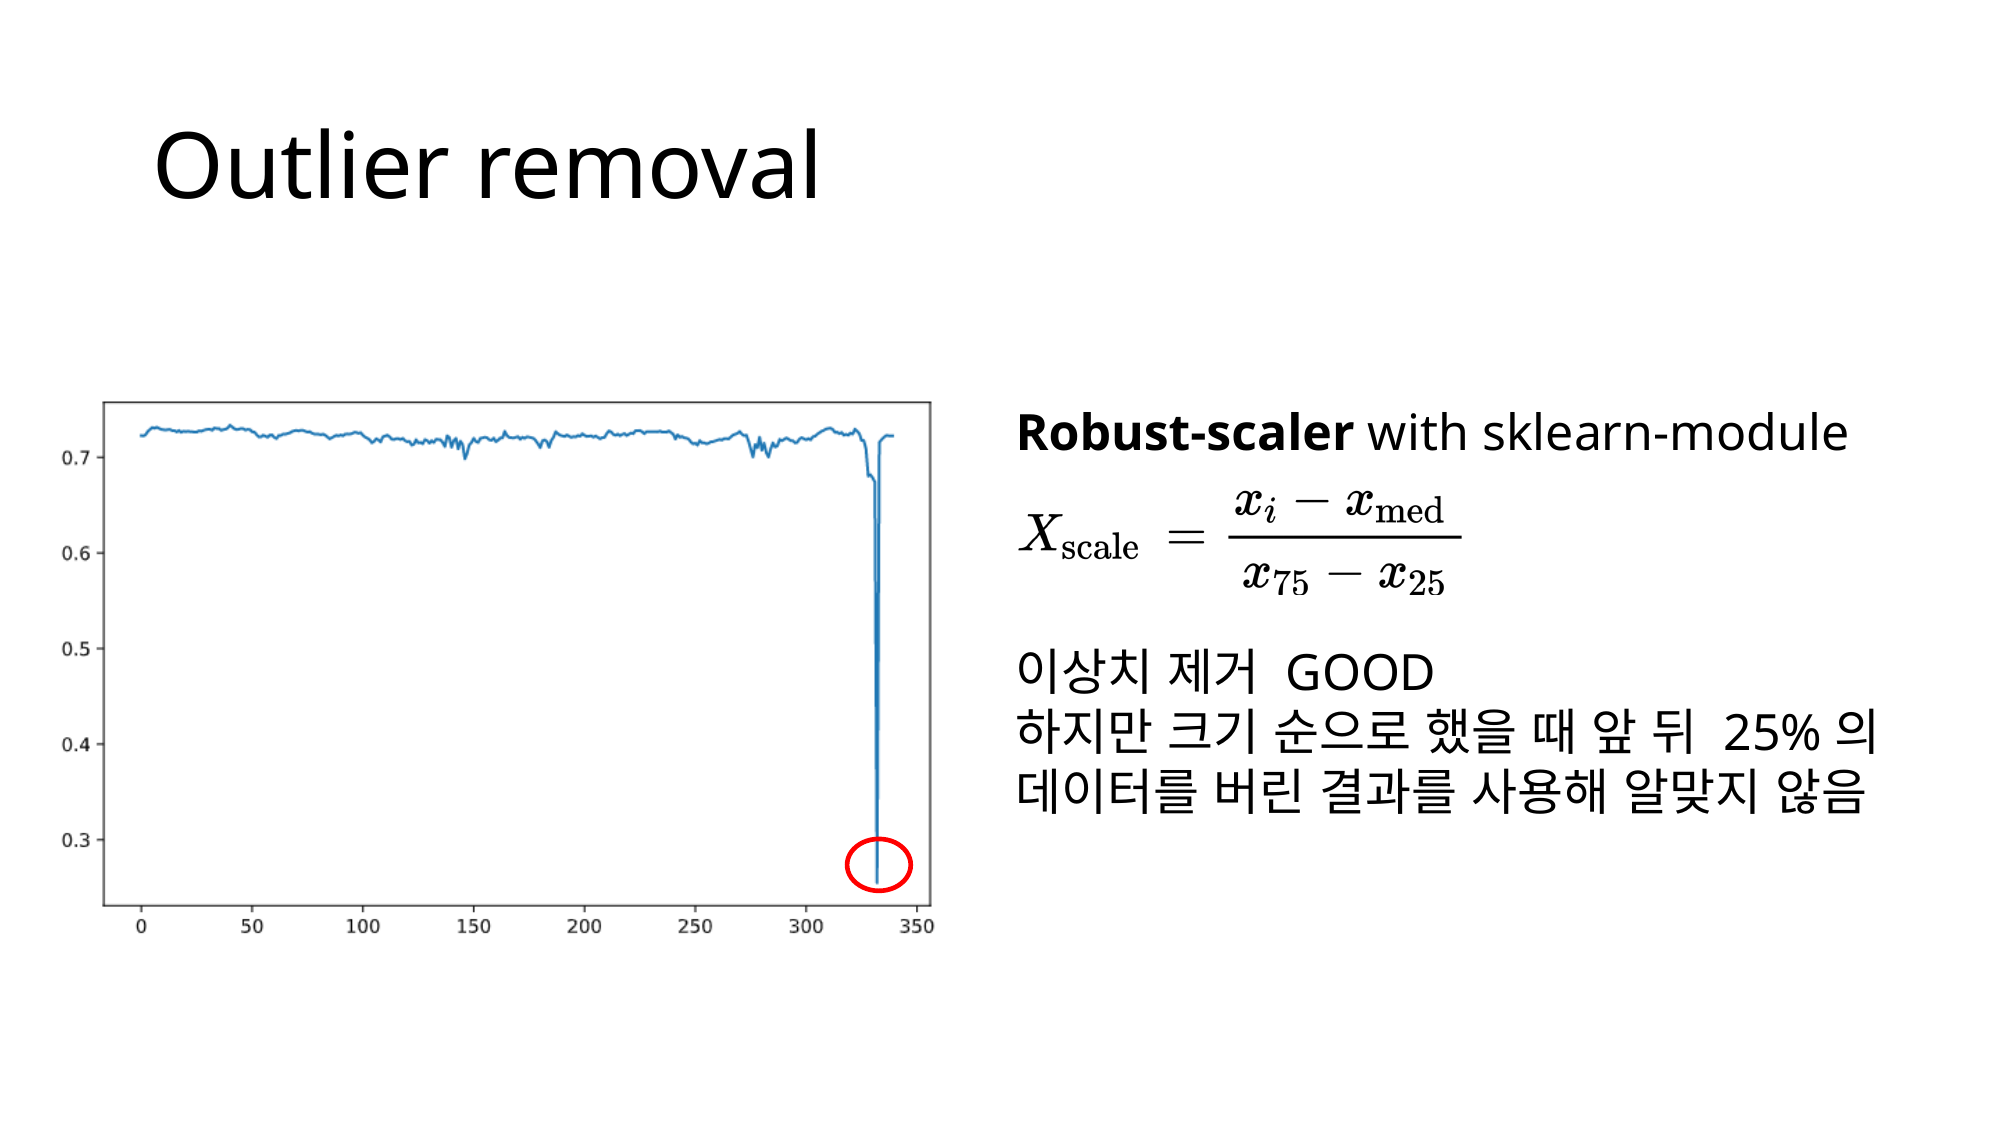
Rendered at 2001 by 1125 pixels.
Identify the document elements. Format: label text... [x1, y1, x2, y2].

title Outlier removal [137, 59, 1863, 278]
picture [26, 392, 972, 954]
list Robust-scaler with sklearn-module 이상치 제거 GOOD 하지만 크기 순으로 했을 때 앞 뒤 25%의 데이터를 버린 결과를 사용해 알맞지 않음 [1000, 392, 1929, 1003]
picture [1017, 482, 1468, 596]
